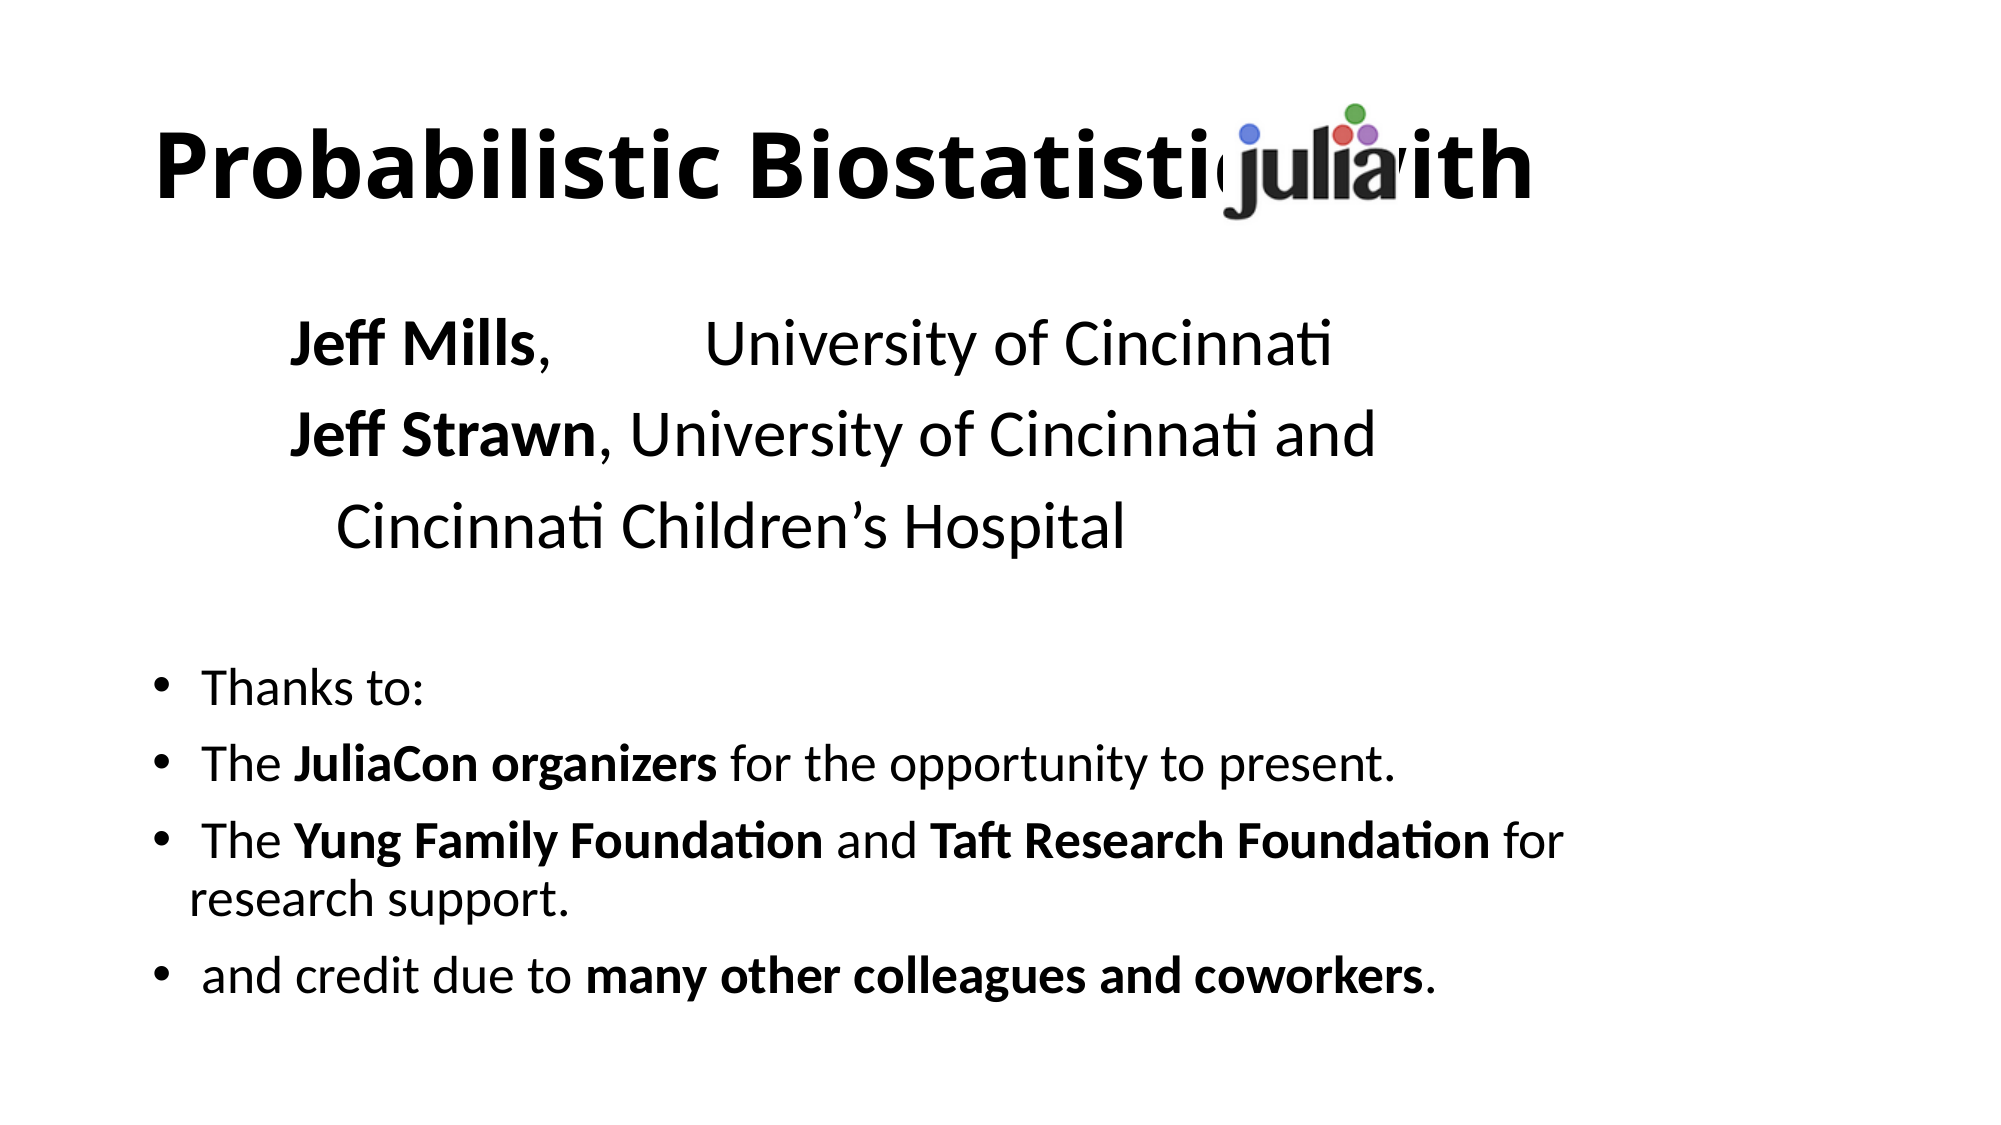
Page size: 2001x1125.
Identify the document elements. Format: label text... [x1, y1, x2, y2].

title Probabilistic Biostatistics with [137, 59, 1863, 278]
picture [1223, 103, 1399, 227]
list Jeff Mills, University of Cincinnati Jeff Strawn, University of Cincinnati and Cincinnati Children’s Hospital Thanks to: The JuliaCon organizers for the opportunity to present. The Yung Family Foundation and Taft Research Foundation for research support. and credit due to many other colleagues and coworkers. [137, 299, 1863, 1014]
